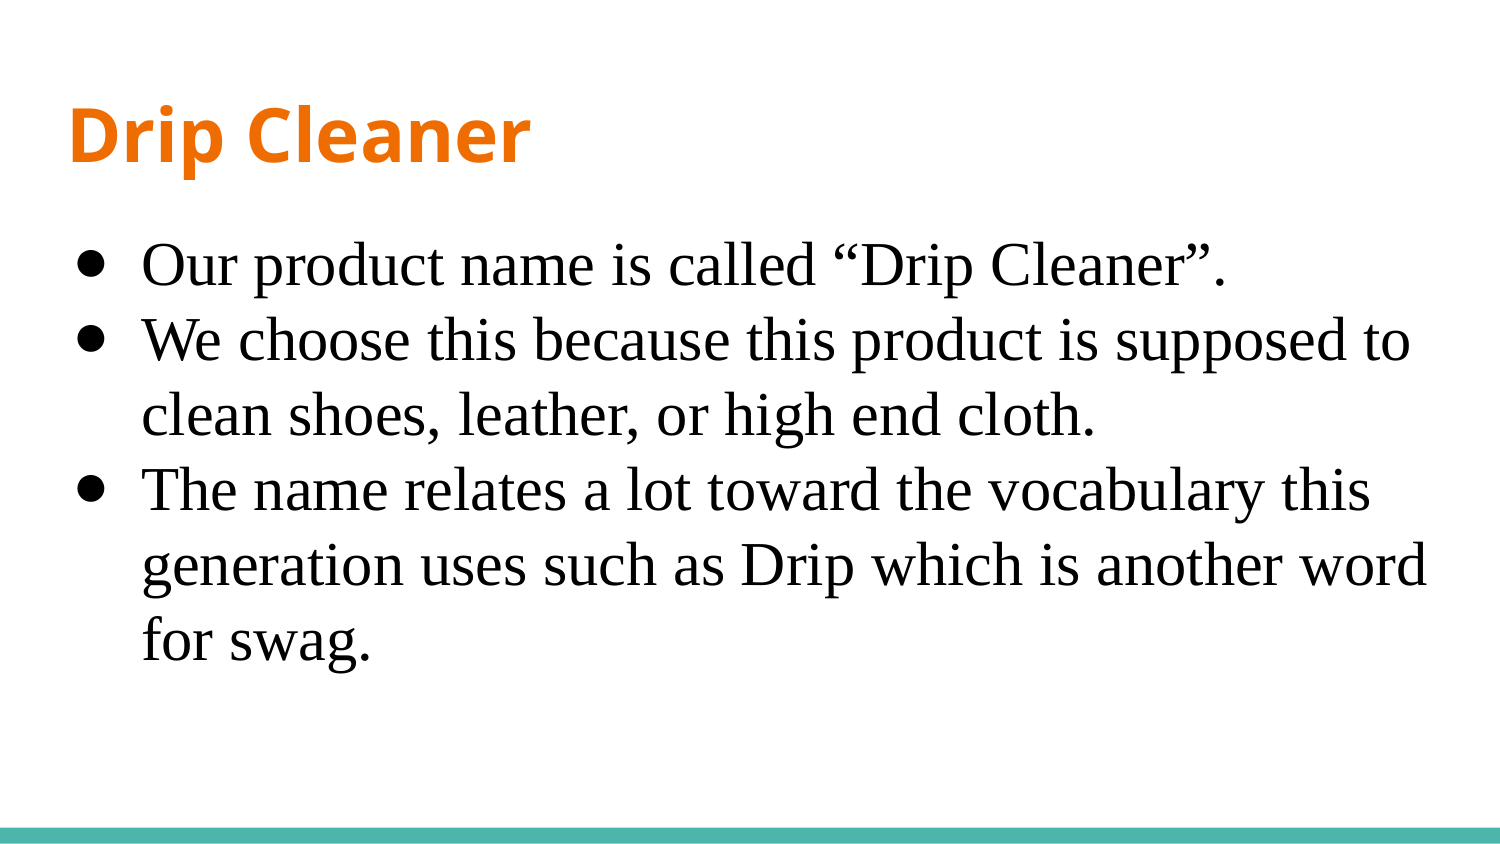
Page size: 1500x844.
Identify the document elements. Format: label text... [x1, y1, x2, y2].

title Drip Cleaner [51, 72, 1449, 189]
list Our product name is called “Drip Cleaner”. We choose this because this product is supposed to clean shoes, leather, or high end cloth. The name relates a lot toward the vocabulary this generation uses such as Drip which is another word for swag. [51, 207, 1449, 750]
